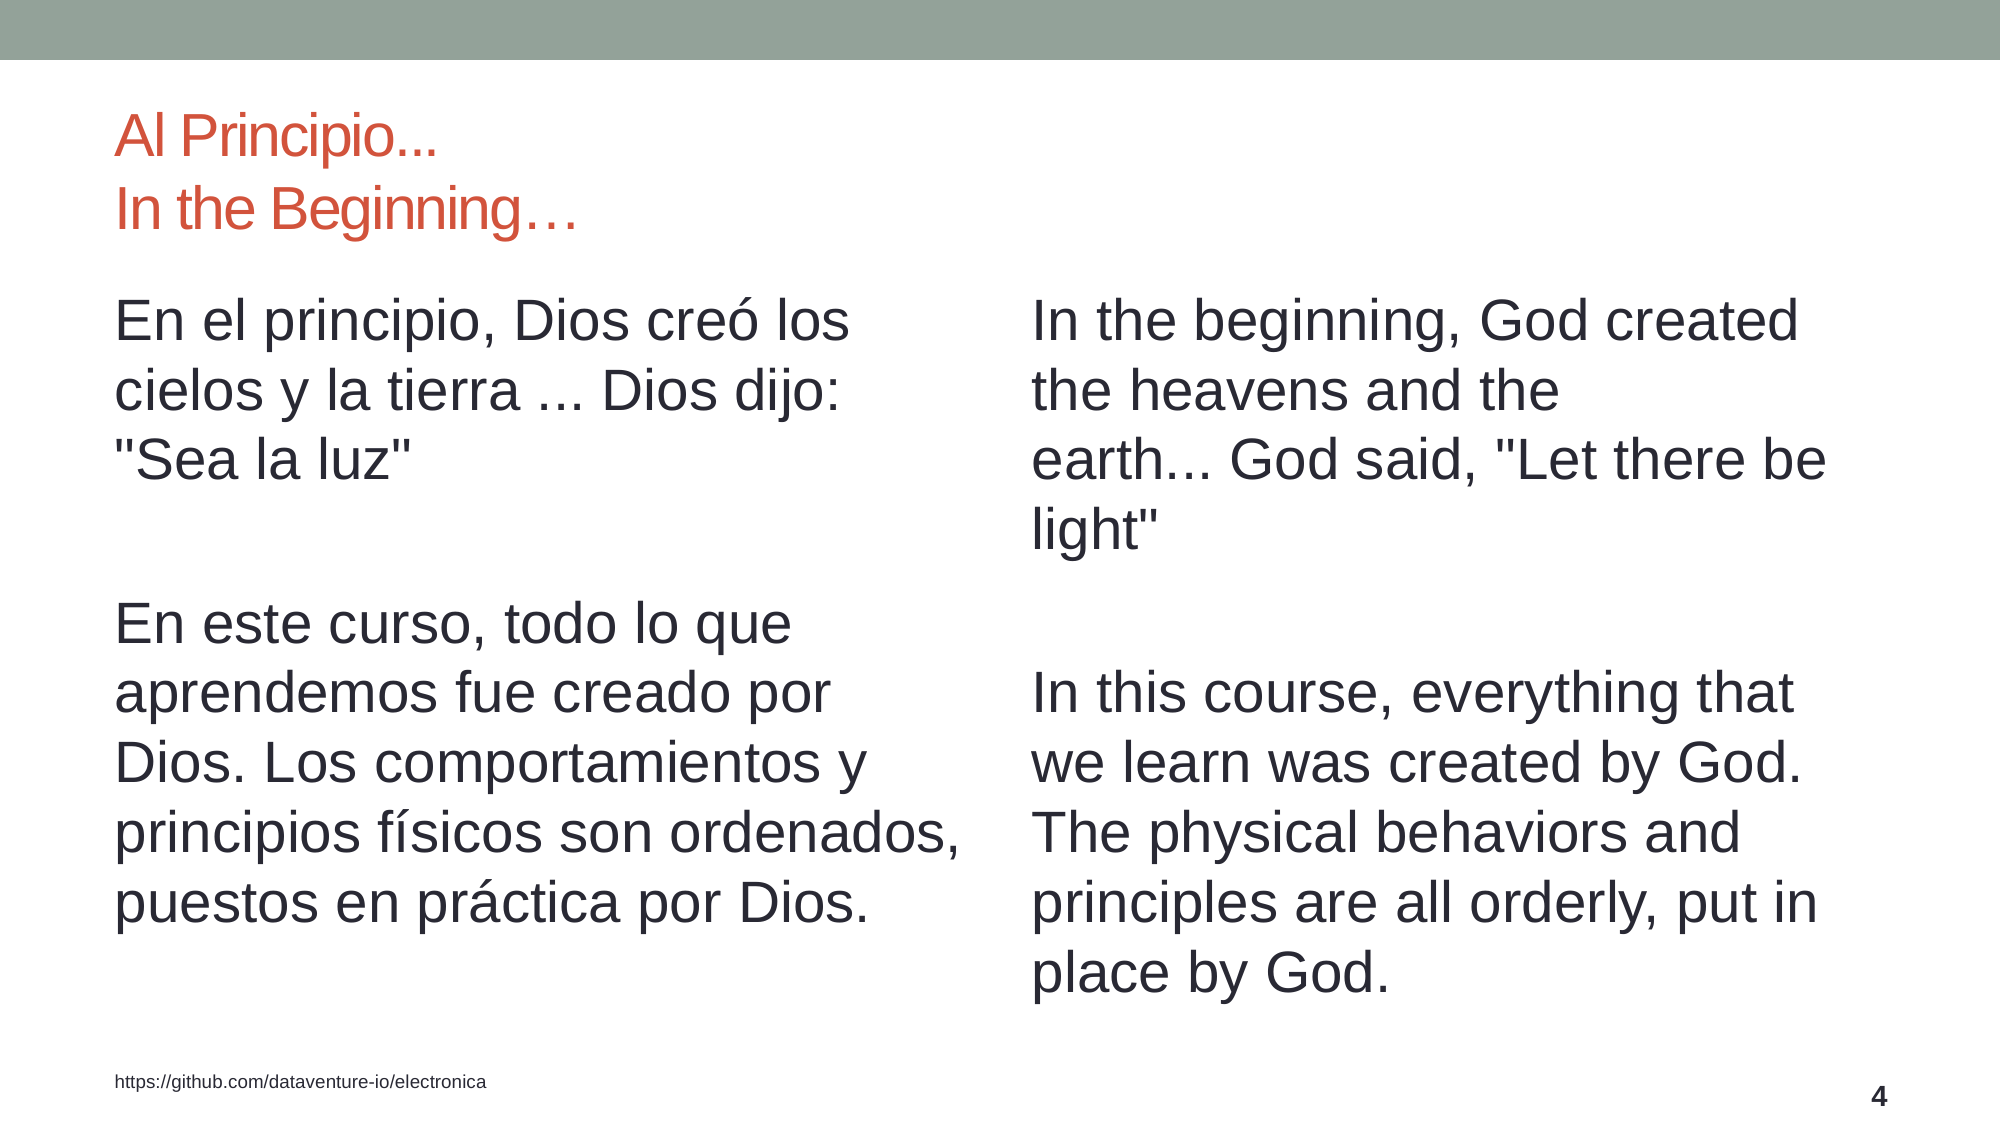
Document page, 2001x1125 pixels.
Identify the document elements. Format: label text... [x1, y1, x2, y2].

list In the beginning, God created the heavens and the earth... God said, "Let there be light" In this course, everything that we learn was created by God. The physical behaviors and principles are all orderly, put in place by God. [1016, 274, 1900, 1049]
title Al Principio... In the Beginning… [99, 87, 1900, 250]
slide_number 4 [1585, 1068, 1903, 1123]
list En el principio, Dios creó los cielos y la tierra ... Dios dijo: "Sea la luz" En este curso, todo lo que aprendemos fue creado por Dios. Los comportamientos y principios físicos son ordenados, puestos en práctica por Dios. [99, 274, 984, 1049]
